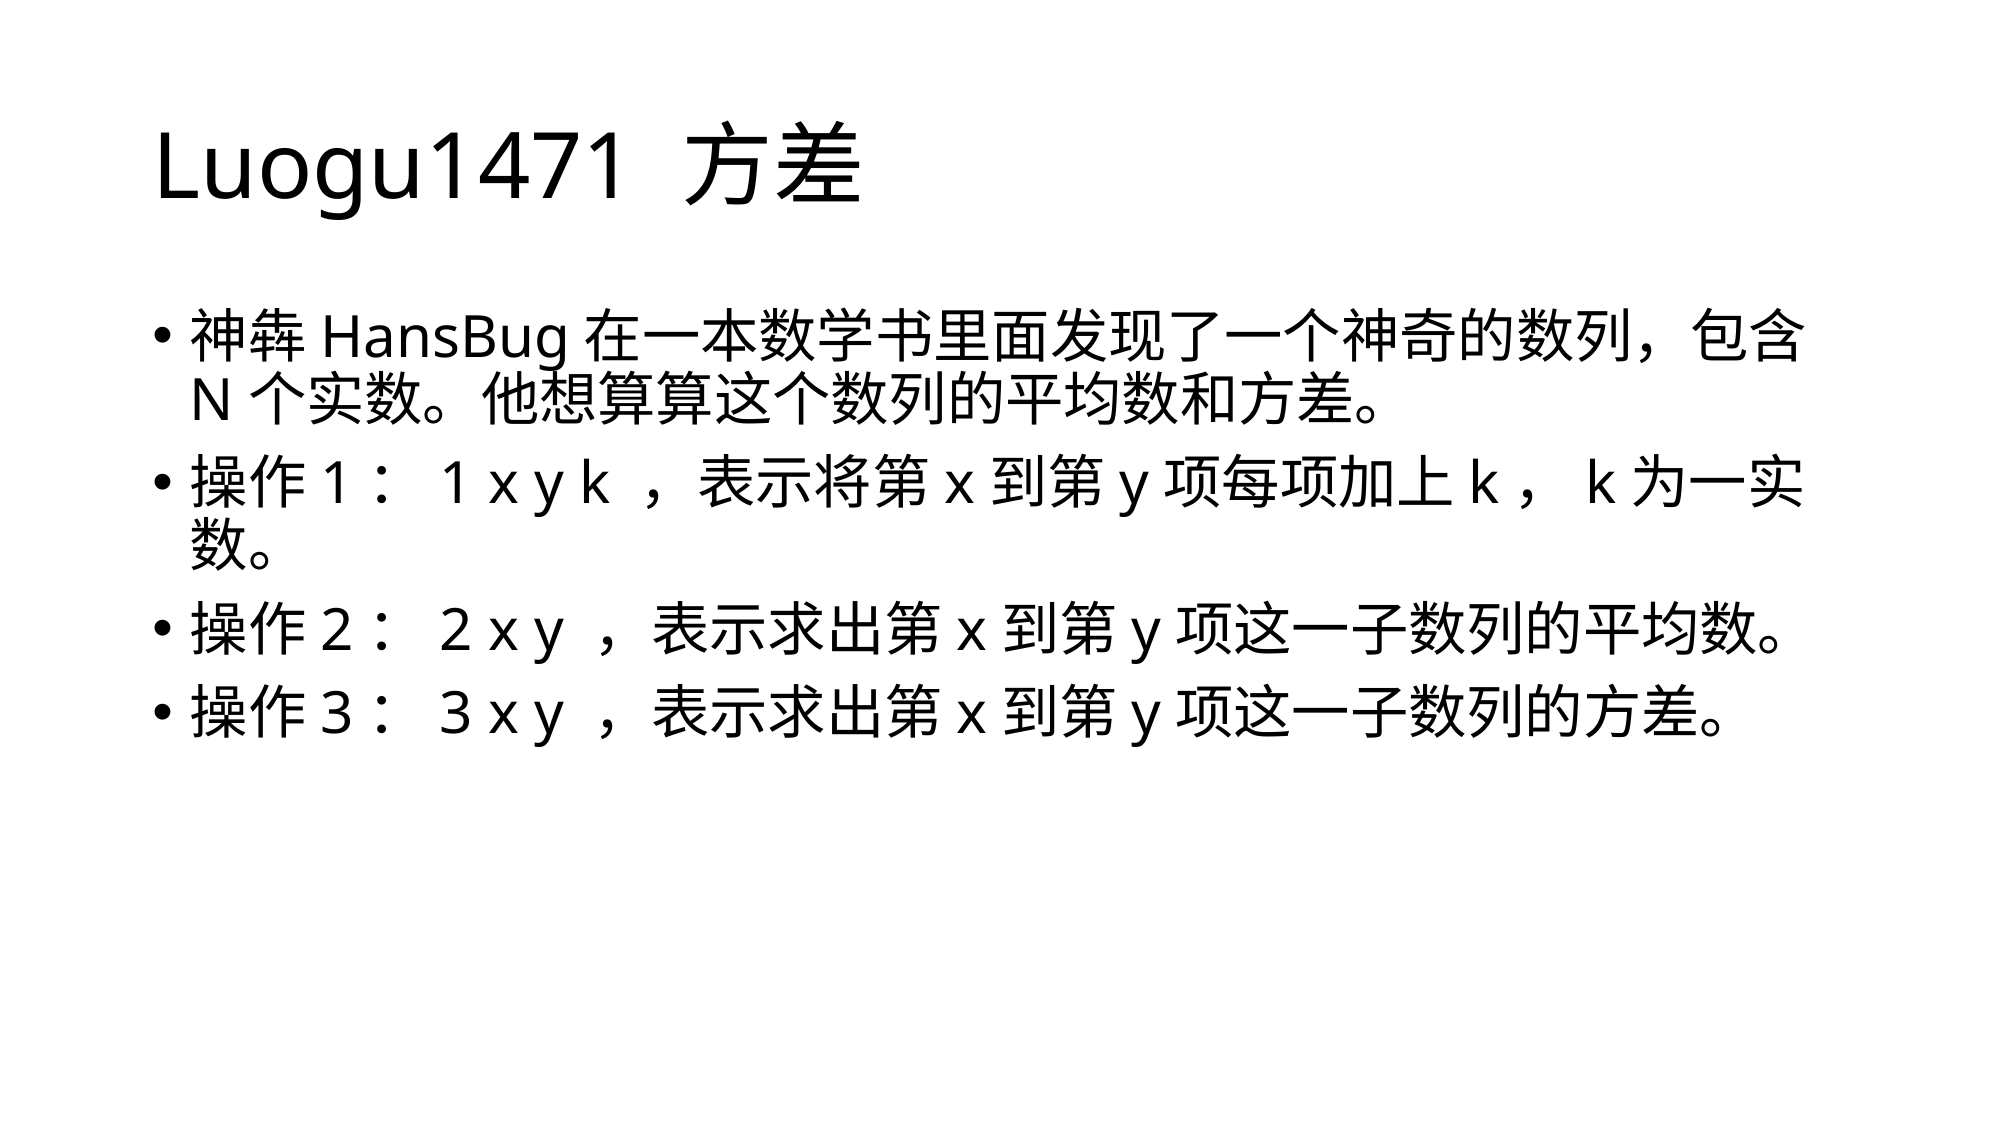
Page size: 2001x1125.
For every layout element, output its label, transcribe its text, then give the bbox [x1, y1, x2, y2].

list 神犇HansBug在一本数学书里面发现了一个神奇的数列，包含N个实数。他想算算这个数列的平均数和方差。 操作1：1 x y k ，表示将第x到第y项每项加上k，k为一实数。 操作2：2 x y ，表示求出第x到第y项这一子数列的平均数。 操作3：3 x y ，表示求出第x到第y项这一子数列的方差。 [137, 299, 1863, 1014]
title Luogu1471 方差 [137, 59, 1863, 278]
